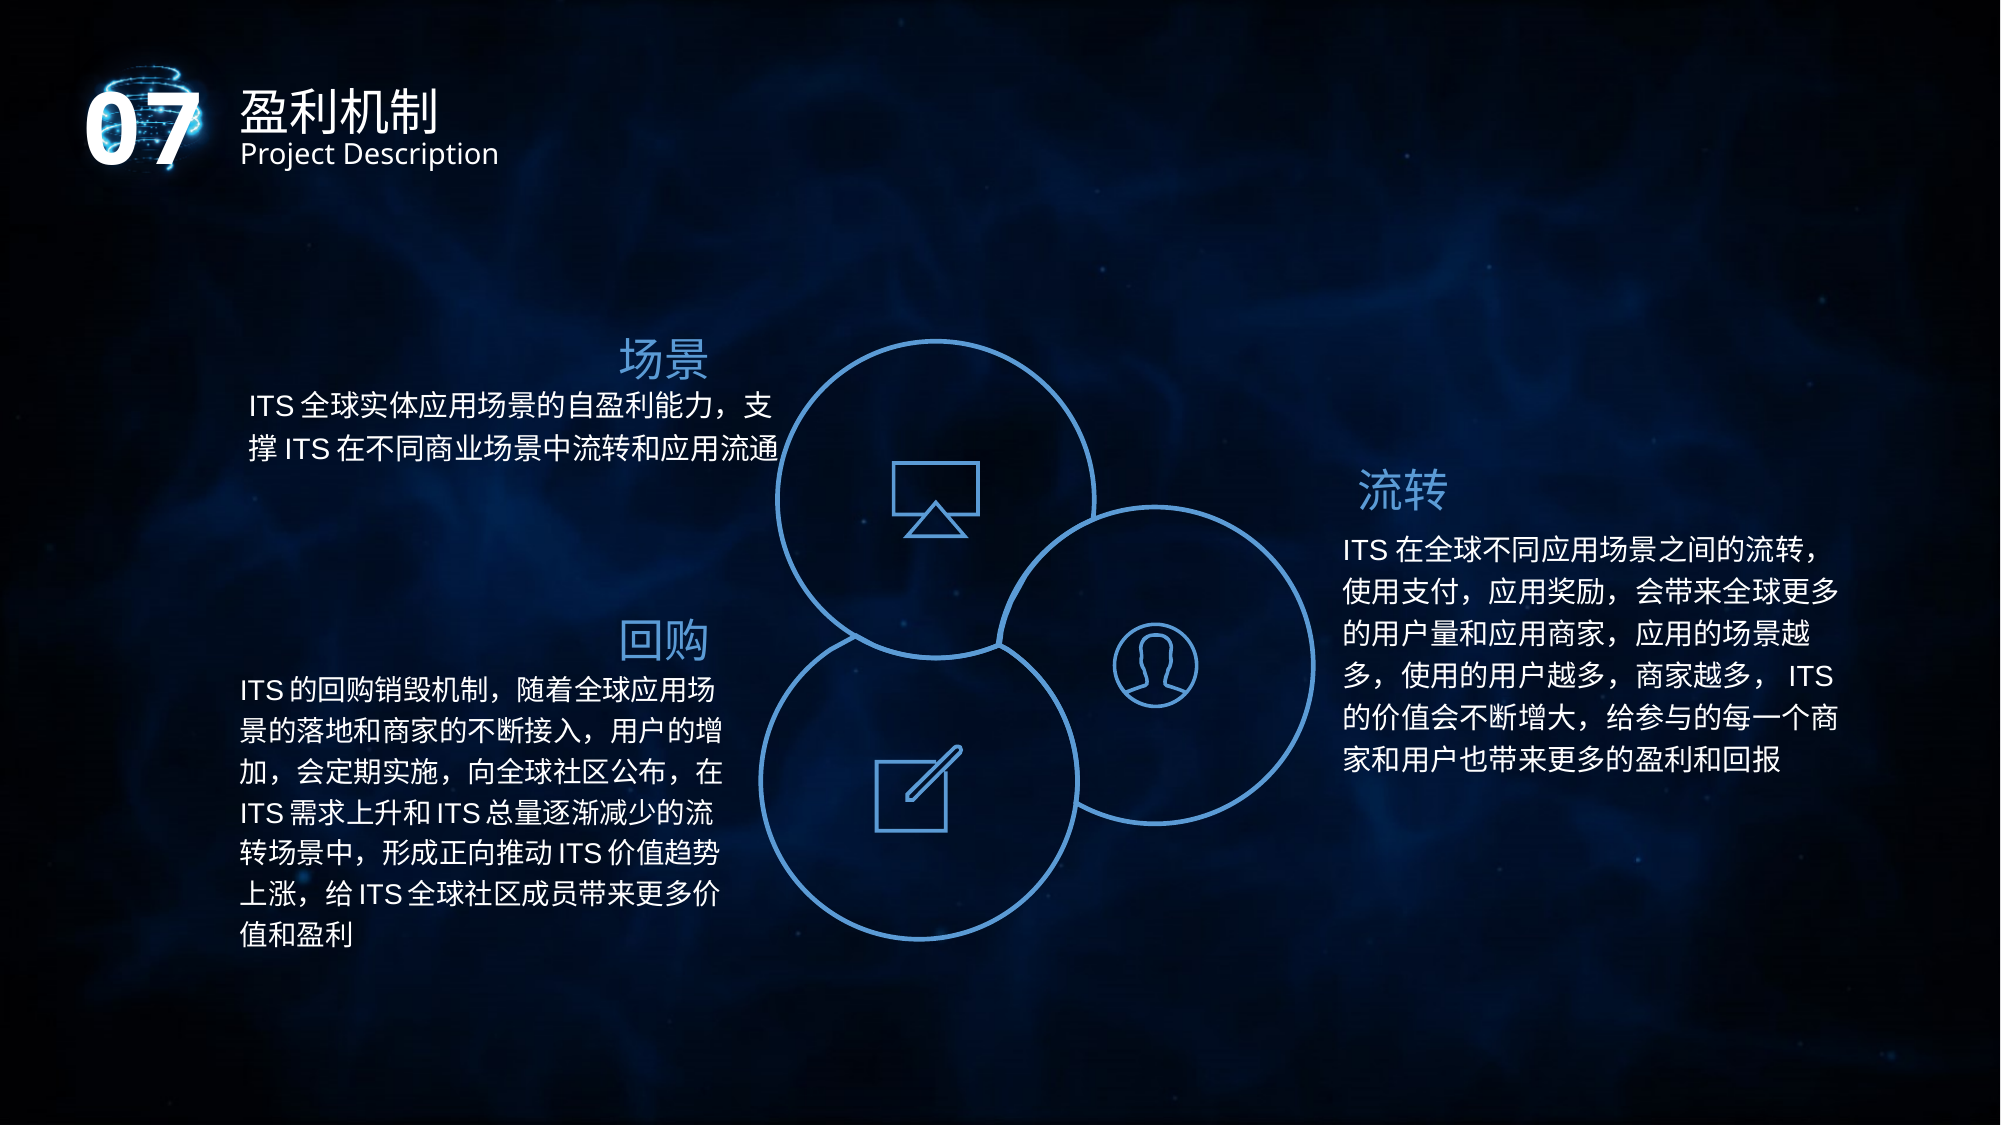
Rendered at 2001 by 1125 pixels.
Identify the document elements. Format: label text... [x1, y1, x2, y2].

text_box ITS的回购销毁机制，随着全球应用场景的落地和商家的不断接入，用户的增加，会定期实施，向全球社区公布，在ITS需求上升和ITS总量逐渐减少的流转场景中，形成正向推动ITS价值趋势上涨，给ITS全球社区成员带来更多价值和盈利 [225, 657, 753, 960]
text_box 07 [69, 57, 218, 193]
text_box ITS全球实体应用场景的自盈利能力，支撑ITS在不同商业场景中流转和应用流通 [233, 372, 812, 502]
text_box [759, 634, 1079, 941]
picture [0, 0, 2001, 1125]
text_box [997, 506, 1315, 825]
text_box 场景 [471, 311, 726, 372]
text_box 回购 [471, 592, 726, 657]
text_box ITS在全球不同应用场景之间的流转，使用支付，应用奖励，会带来全球更多的用户量和应用商家，应用的场景越多，使用的用户越多，商家越多，ITS的价值会不断增大，给参与的每一个商家和用户也带来更多的盈利和回报 [1327, 516, 1865, 860]
text_box [776, 340, 1096, 656]
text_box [224, 73, 603, 179]
text_box 流转 [1342, 443, 1597, 516]
